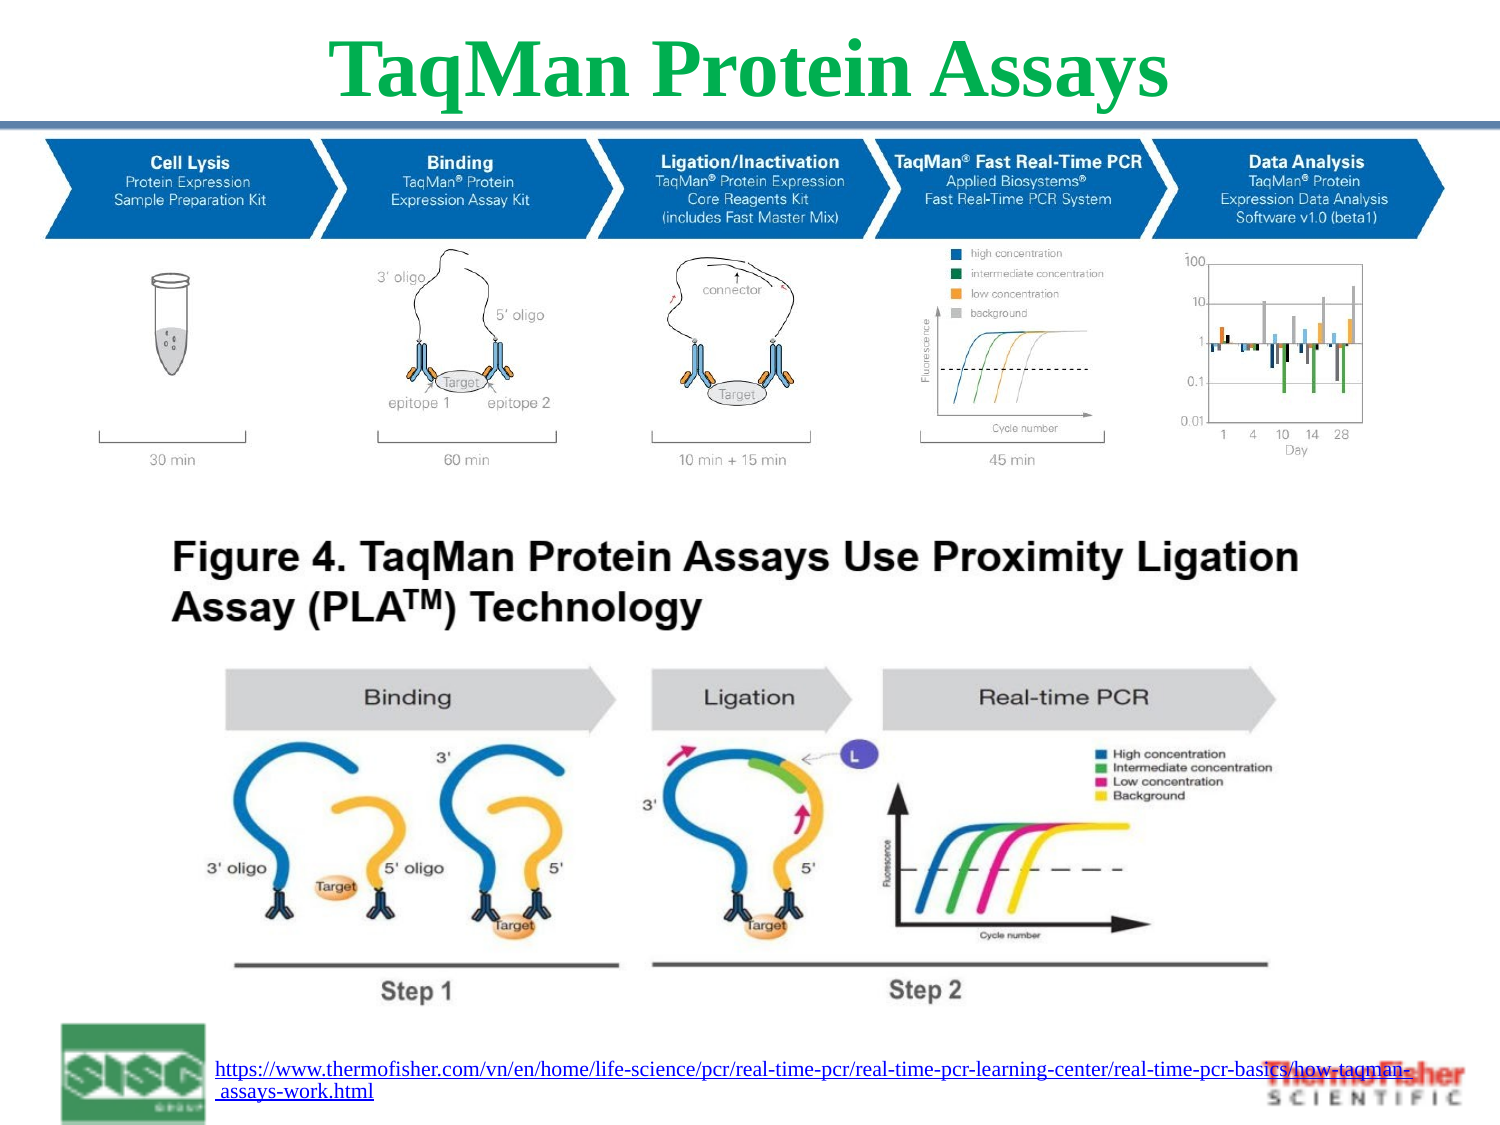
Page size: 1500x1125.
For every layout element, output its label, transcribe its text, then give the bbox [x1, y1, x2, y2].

text_box https://www.thermofisher.com/vn/en/home/life-science/pcr/real-time-pcr/real-time-pcr-learning-center/real-time-pcr-basics/how-taqman- assays-work.html [212, 1052, 1416, 1081]
title TaqMan Protein Assays [20, 0, 1461, 202]
picture [0, 121, 1500, 1125]
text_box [33, 132, 1458, 1022]
